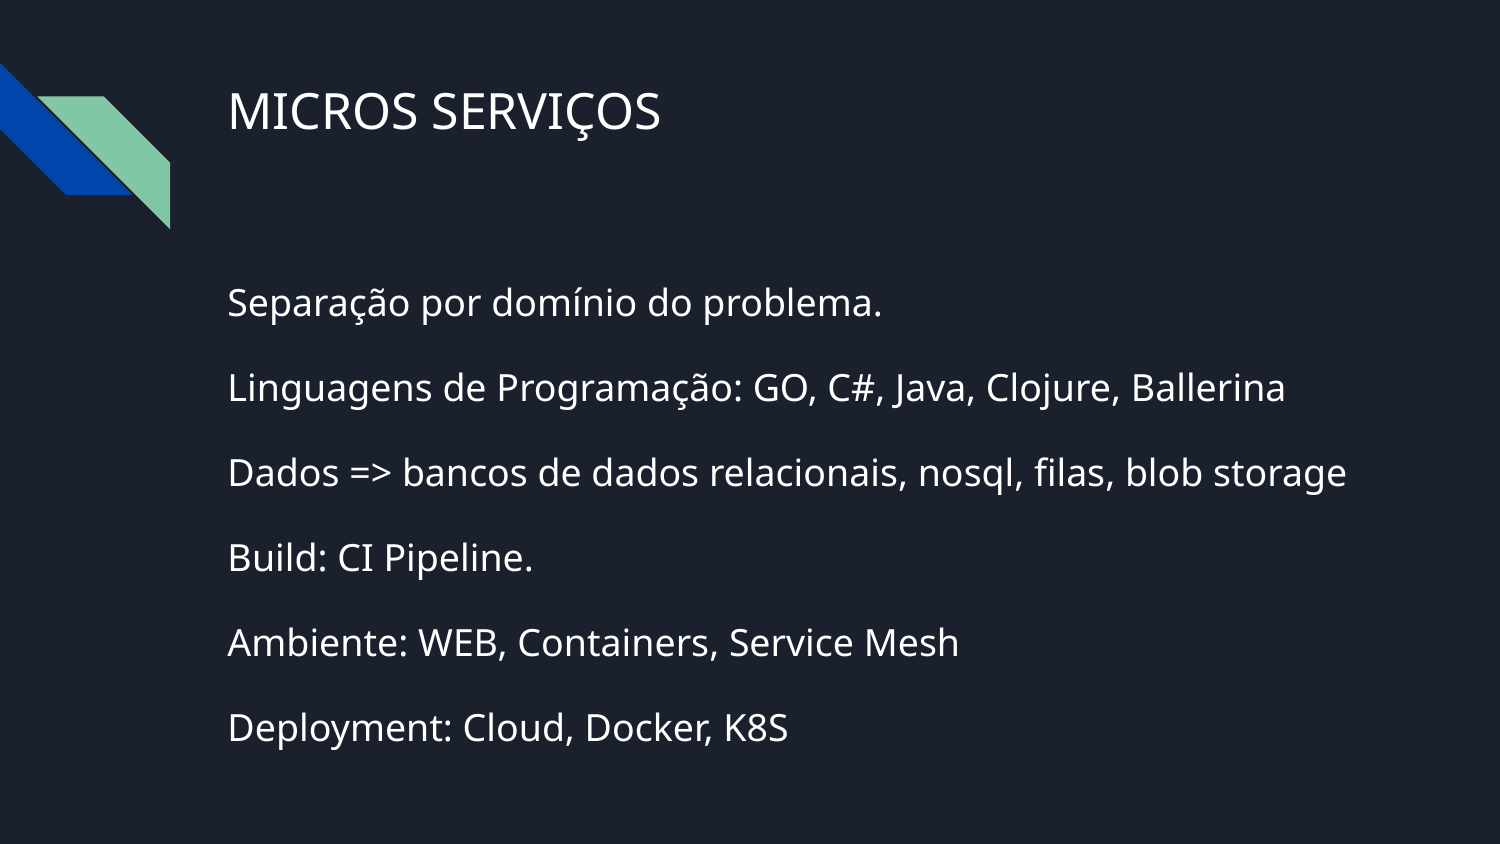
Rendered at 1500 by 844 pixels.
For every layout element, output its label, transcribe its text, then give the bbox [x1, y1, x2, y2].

text_box MICROS SERVIÇOS [212, 64, 1368, 215]
text_box Separação por domínio do problema. Linguagens de Programação: GO, C#, Java, Clojure, Ballerina Dados => bancos de dados relacionais, nosql, filas, blob storage Build: CI Pipeline. Ambiente: WEB, Containers, Service Mesh Deployment: Cloud, Docker, K8S [212, 257, 1368, 759]
